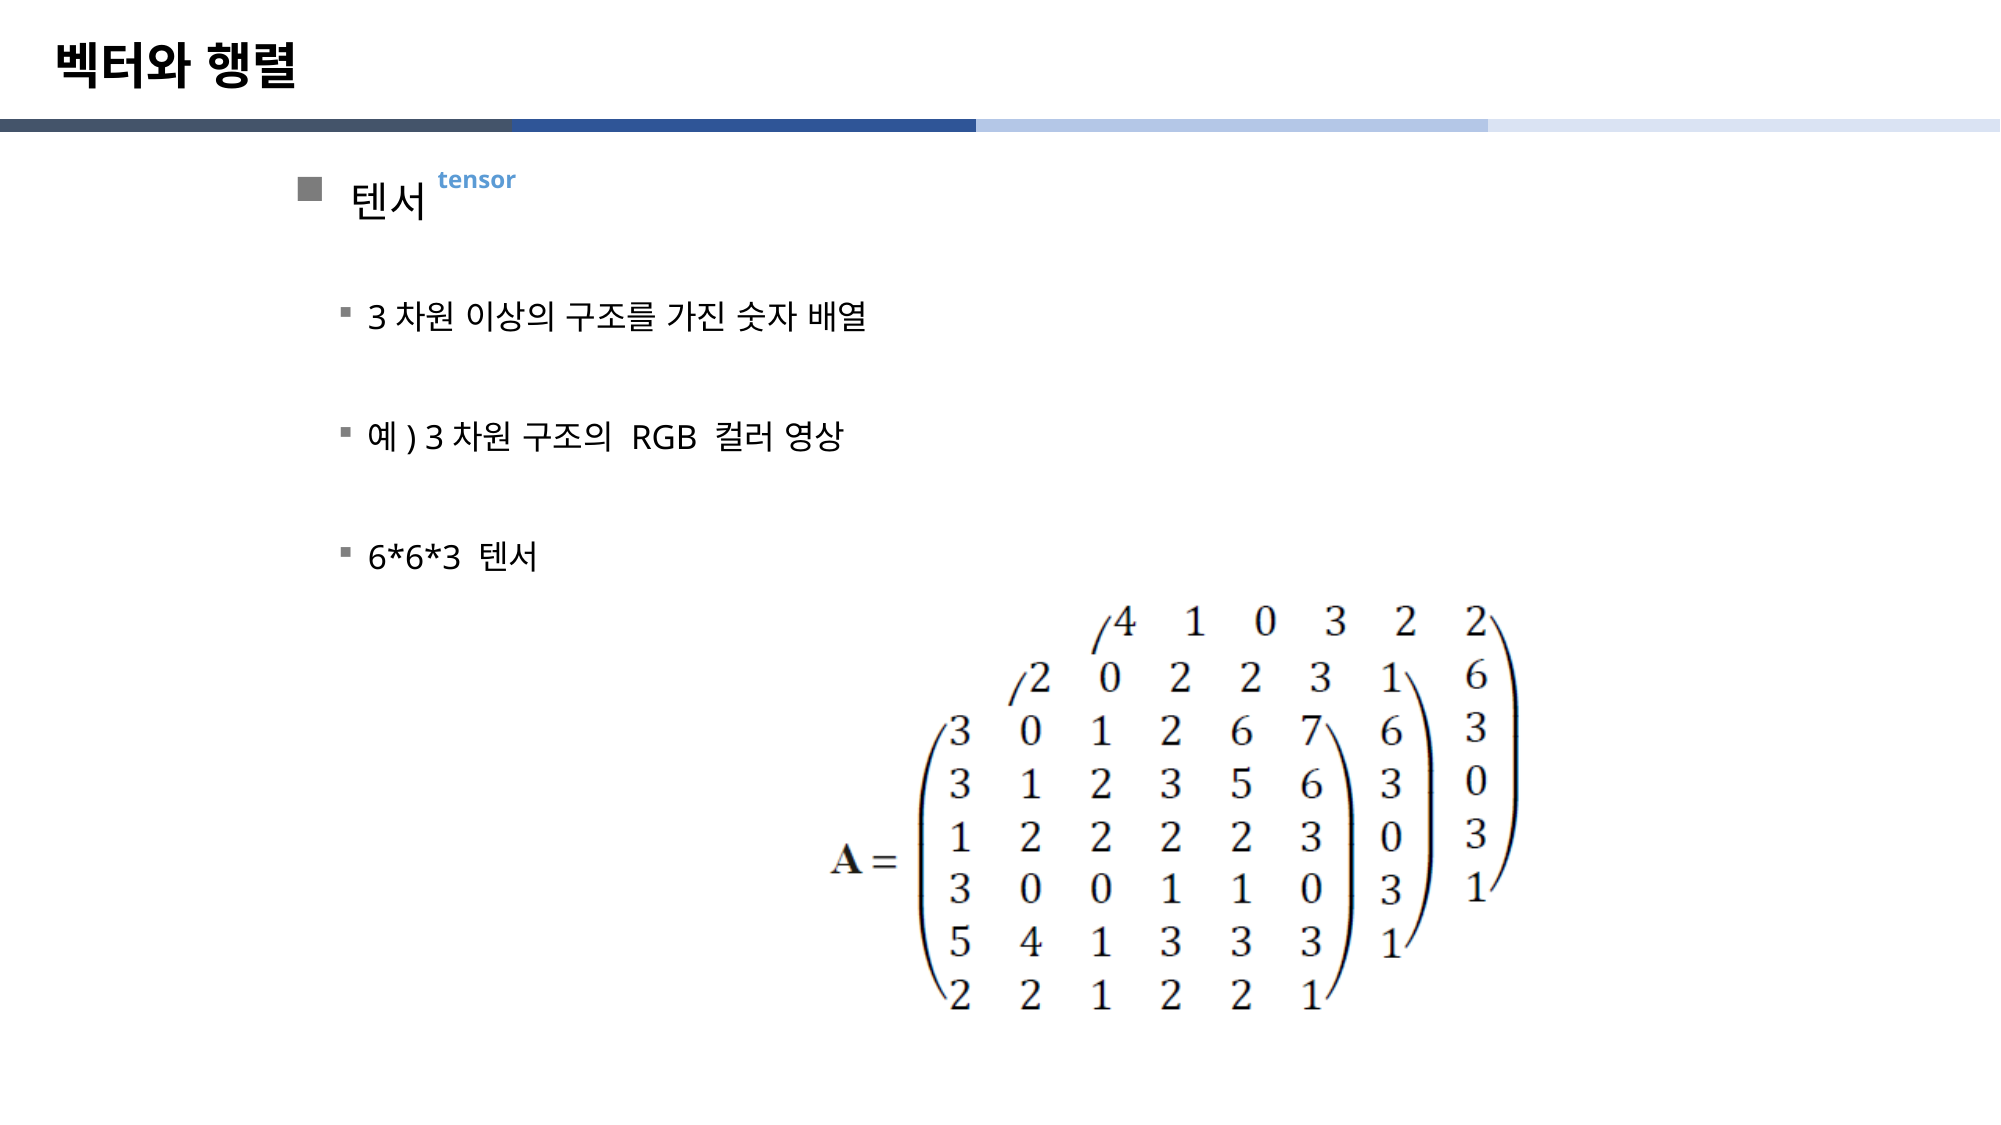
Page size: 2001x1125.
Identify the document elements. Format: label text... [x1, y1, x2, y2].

picture [799, 592, 1522, 1019]
list 텐서tensor 3차원 이상의 구조를 가진 숫자 배열 예) 3차원 구조의 RGB 컬러 영상 6*6*3 텐서 [279, 125, 1749, 644]
title 벡터와 행렬 [39, 23, 1693, 114]
